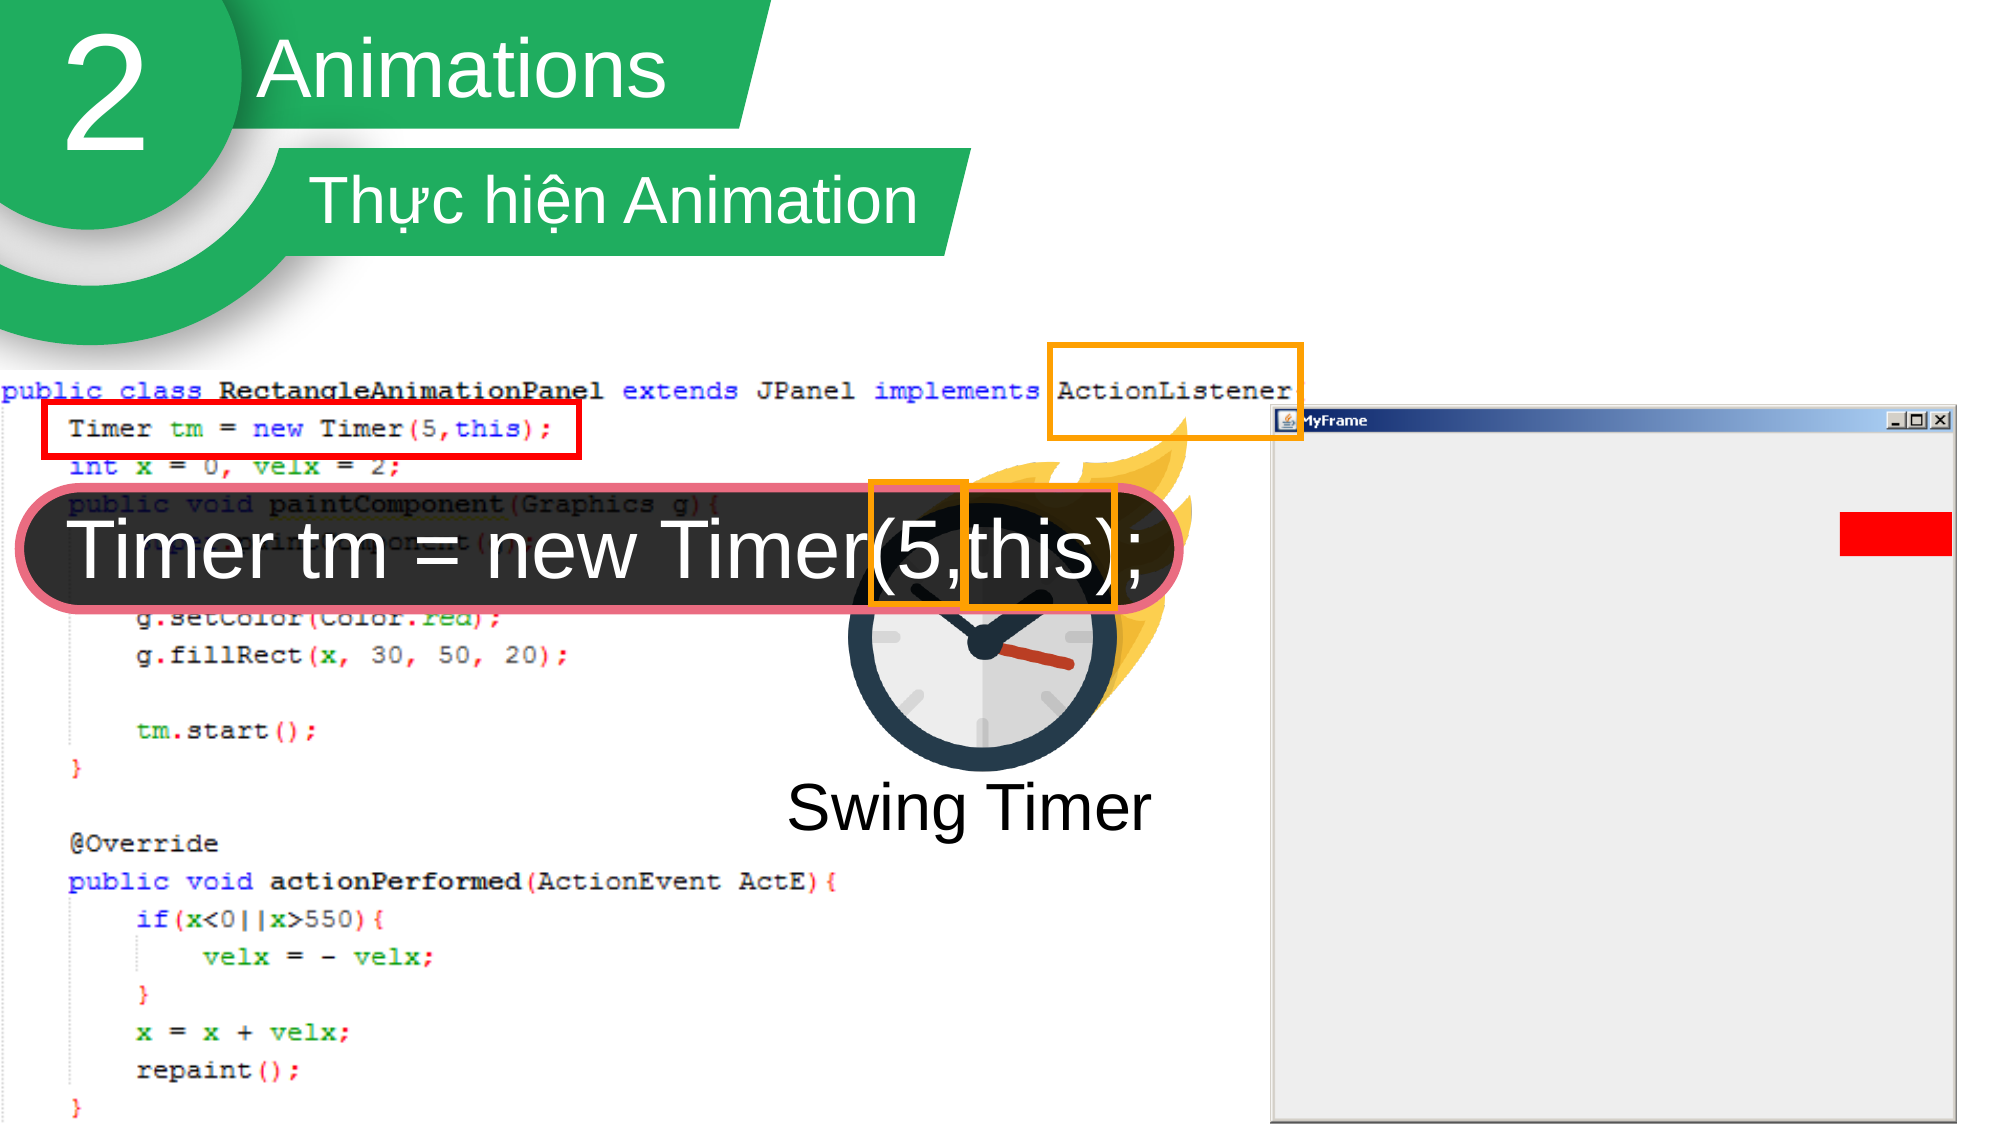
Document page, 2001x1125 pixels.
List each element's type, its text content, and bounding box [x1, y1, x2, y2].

text_box [357, 122, 742, 130]
text_box [0, 0, 241, 231]
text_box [19, 487, 1180, 610]
text_box Thực hiện Animation [294, 149, 941, 245]
text_box [0, 147, 287, 347]
text_box 2 [44, 0, 148, 191]
text_box Animations [241, 7, 773, 122]
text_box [772, 404, 1209, 852]
text_box [1049, 344, 1301, 370]
picture [0, 370, 1957, 1125]
text_box [256, 147, 973, 257]
text_box [271, 0, 773, 7]
